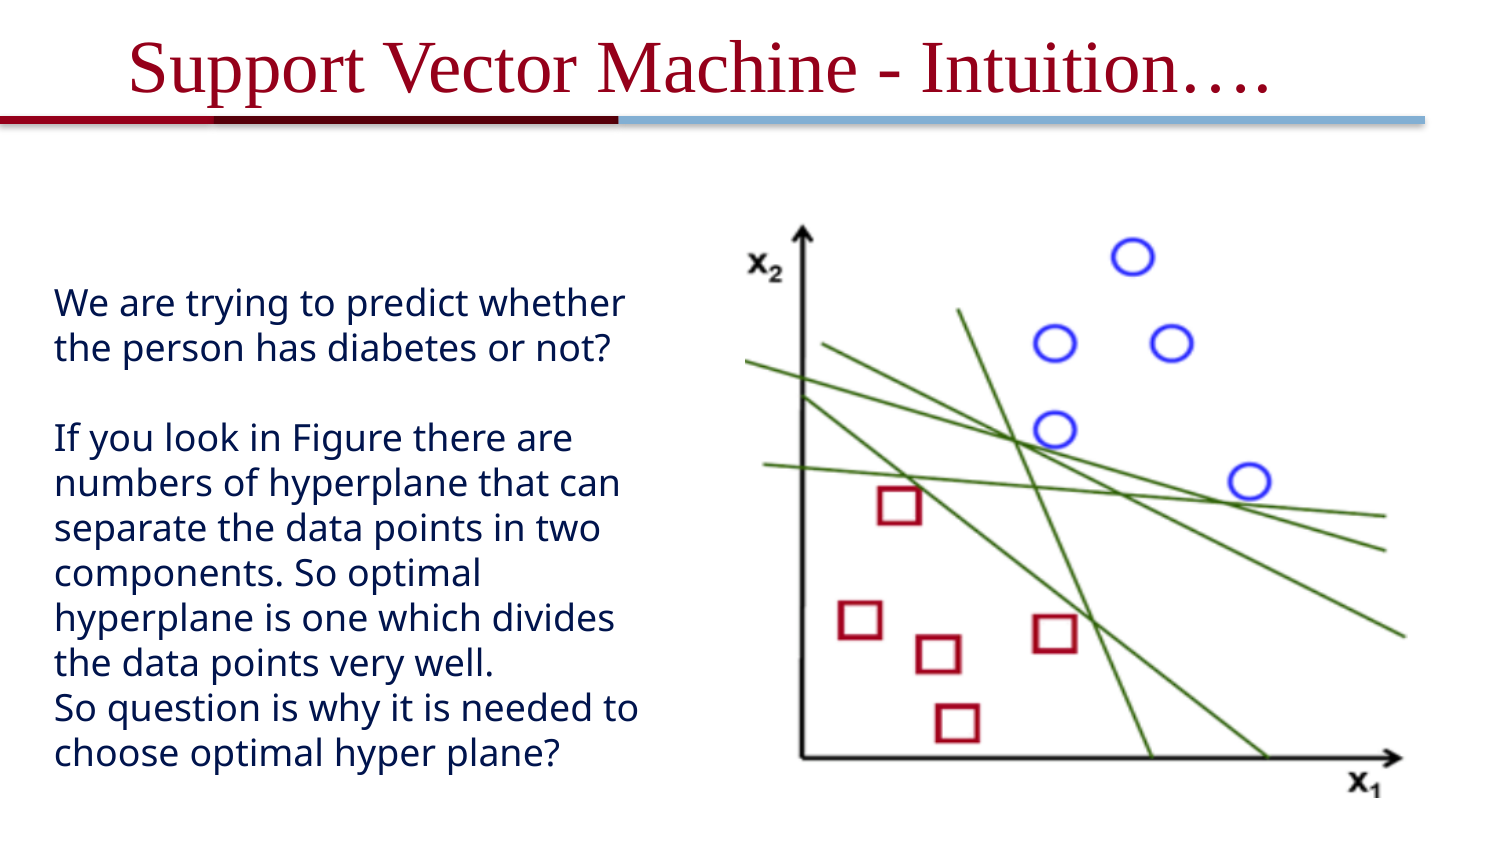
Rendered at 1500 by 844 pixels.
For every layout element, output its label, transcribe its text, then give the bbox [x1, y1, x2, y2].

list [745, 220, 1409, 798]
text_box We are trying to predict whether the person has diabetes or not? If you look in Figure there are numbers of hyperplane that can separate the data points in two components. So optimal hyperplane is one which divides the data points very well. So question is why it is needed to choose optimal hyper plane? [39, 271, 688, 782]
title Support Vector Machine - Intuition…. [112, 3, 1388, 122]
